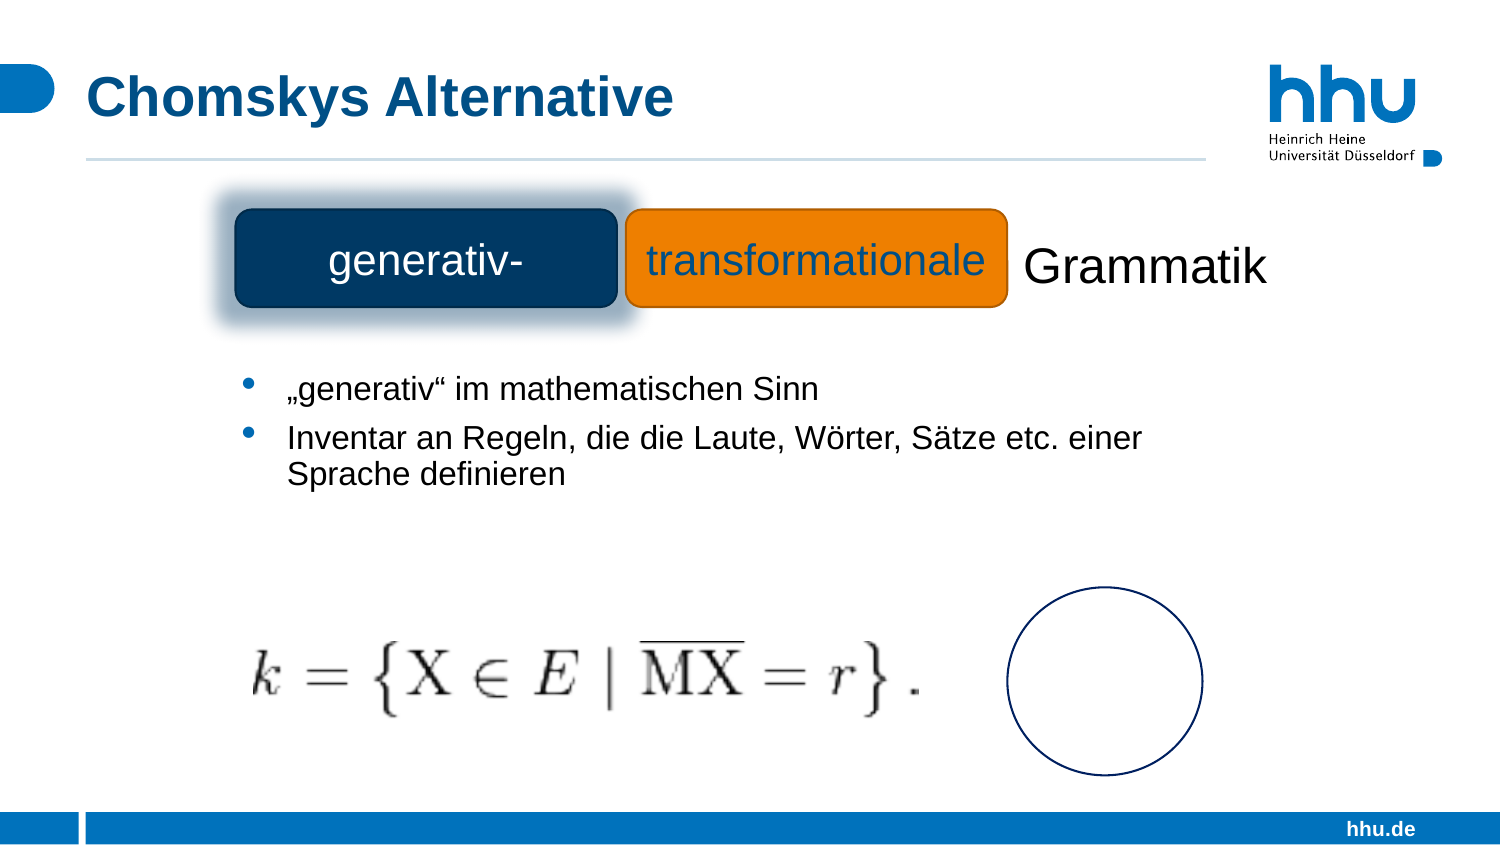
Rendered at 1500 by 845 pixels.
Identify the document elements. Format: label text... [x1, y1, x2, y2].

title Chomskys Alternative [86, 54, 1207, 129]
text_box [1006, 586, 1204, 777]
picture [253, 641, 919, 722]
text_box generativ- [234, 208, 618, 309]
text_box Grammatik [1008, 226, 1284, 301]
text_box transformationale [624, 208, 1009, 309]
list „generativ“ im mathematischen Sinn Inventar an Regeln, die die Laute, Wörter, Sätze etc. einer Sprache definieren [243, 360, 1257, 787]
